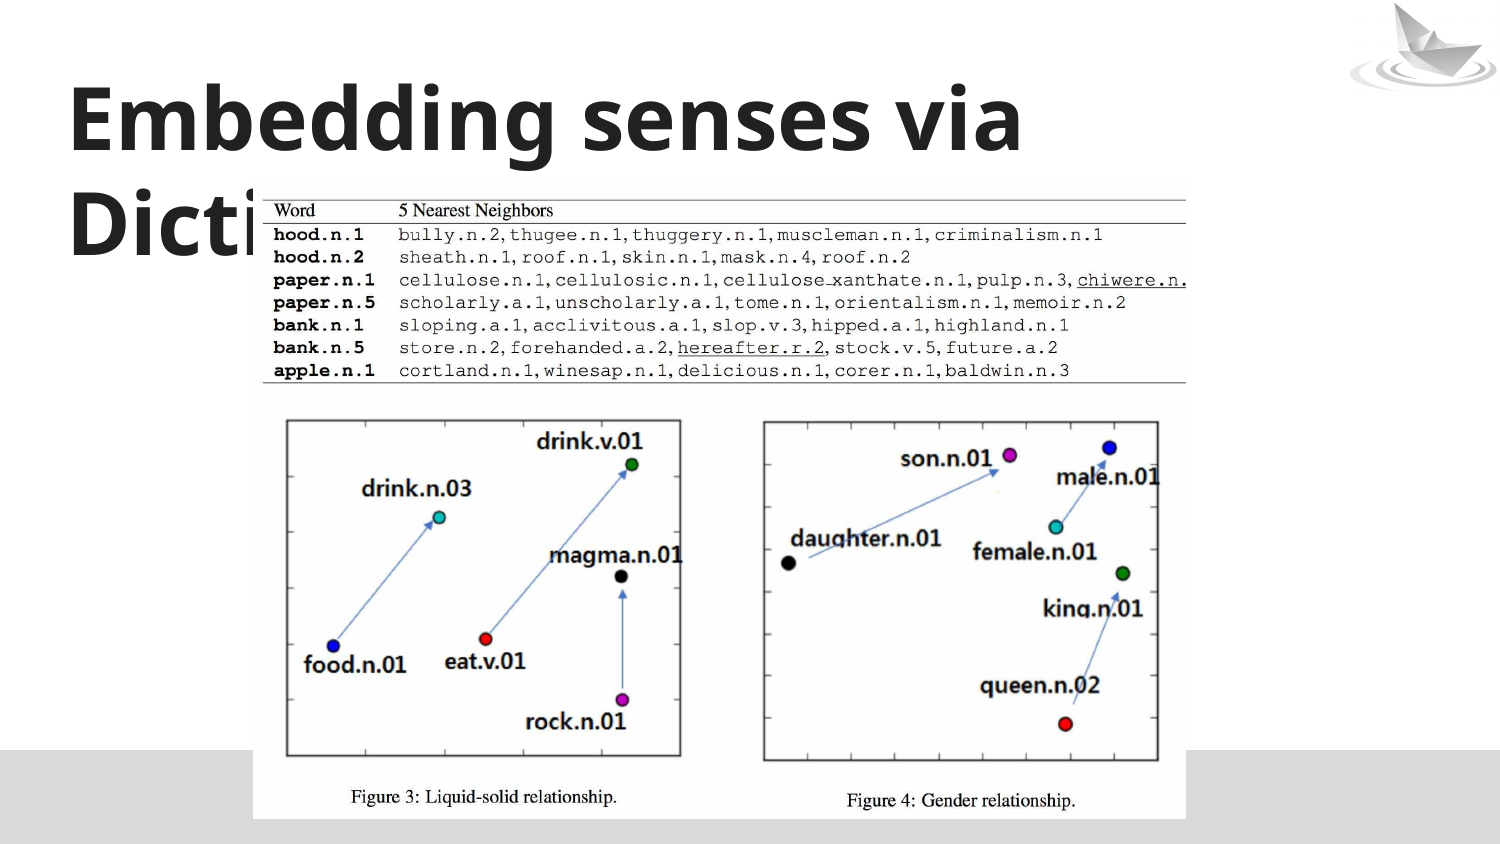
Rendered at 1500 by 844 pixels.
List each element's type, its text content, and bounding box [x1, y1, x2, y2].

title Embedding senses via Dictionary Bootstrapping [51, 48, 1449, 180]
picture [253, 179, 1186, 819]
picture [1346, 0, 1500, 95]
